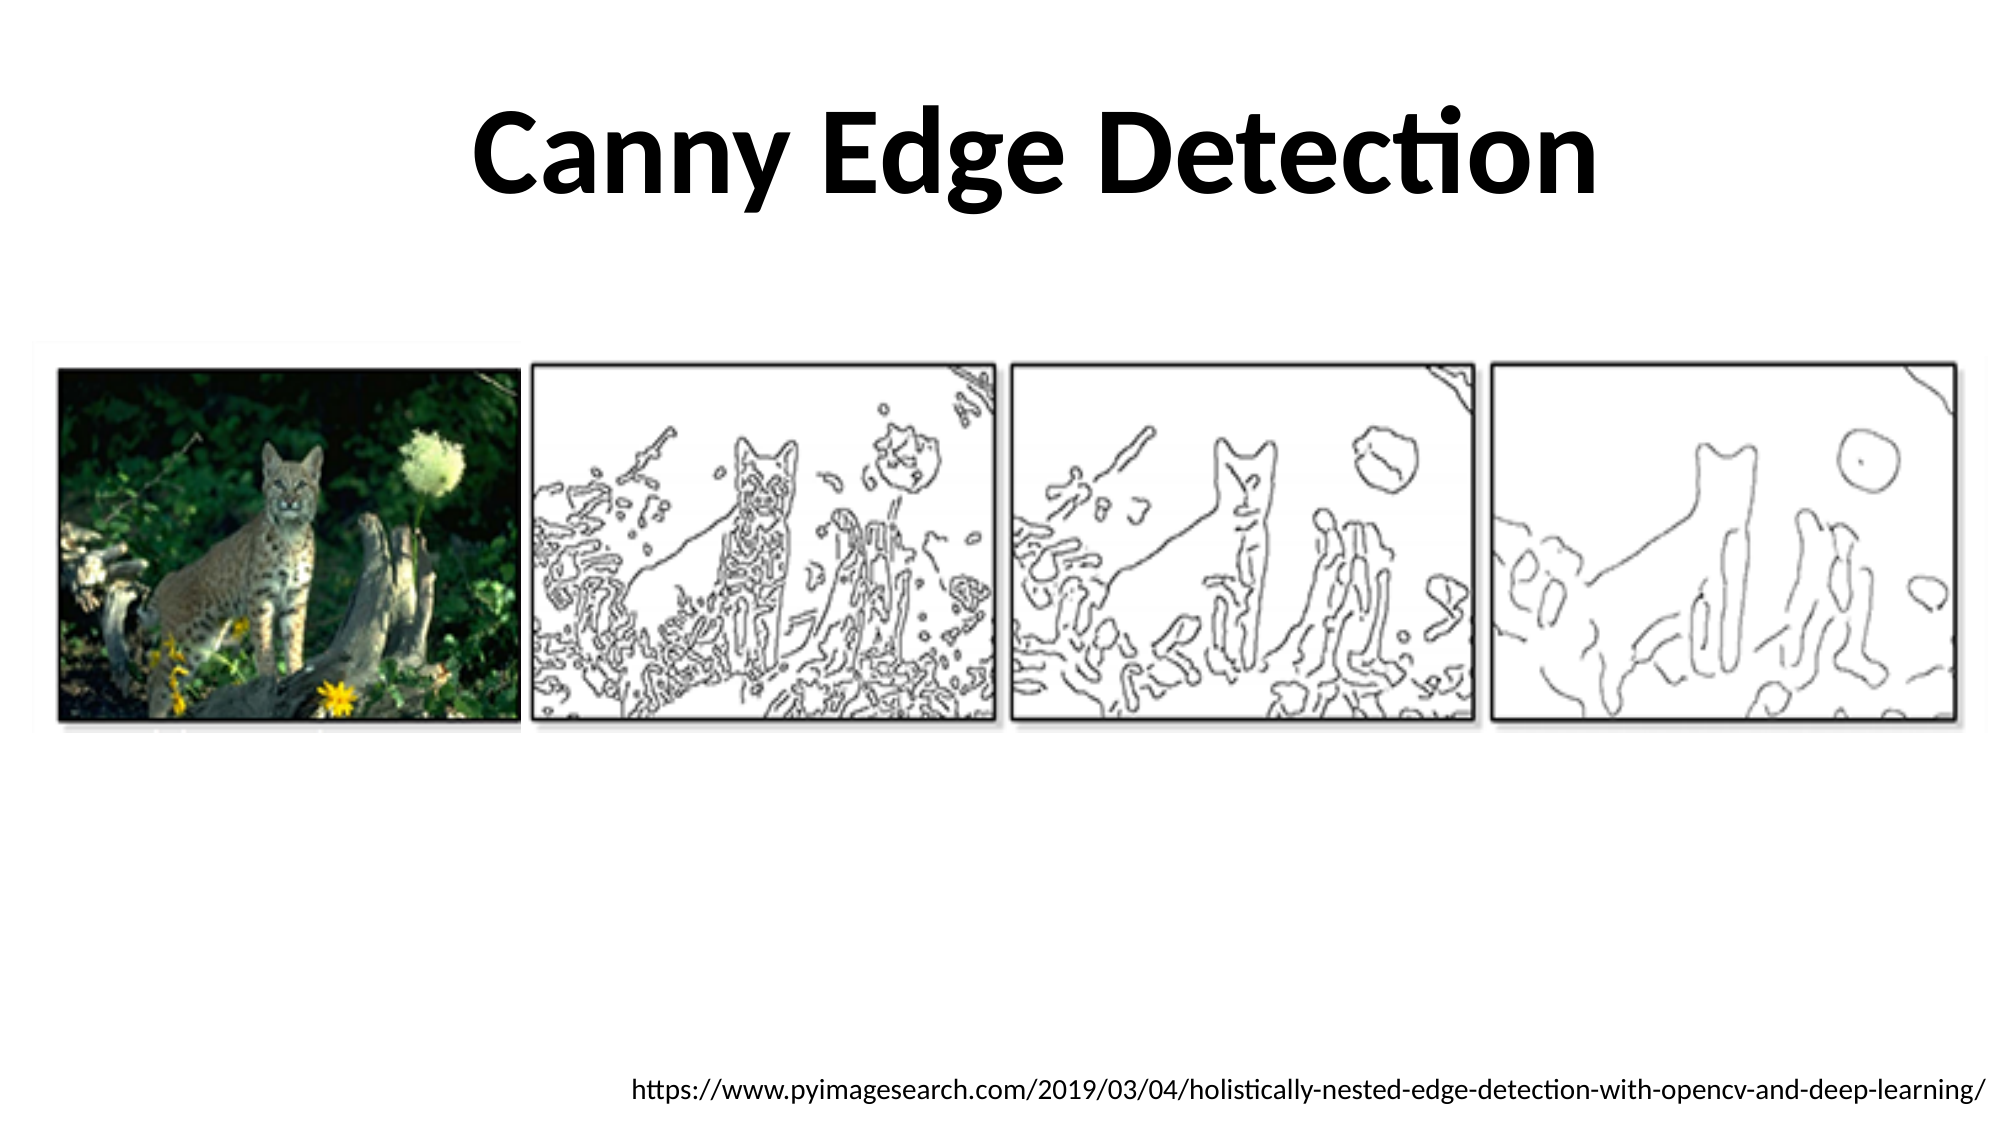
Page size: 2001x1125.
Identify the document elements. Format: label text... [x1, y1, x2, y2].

text_box Canny Edge Detection [458, 61, 1645, 227]
text_box https://www.pyimagesearch.com/2019/03/04/holistically-nested-edge-detection-with-opencv-and-deep-learning/ [520, 1062, 2000, 1113]
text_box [32, 341, 1988, 733]
